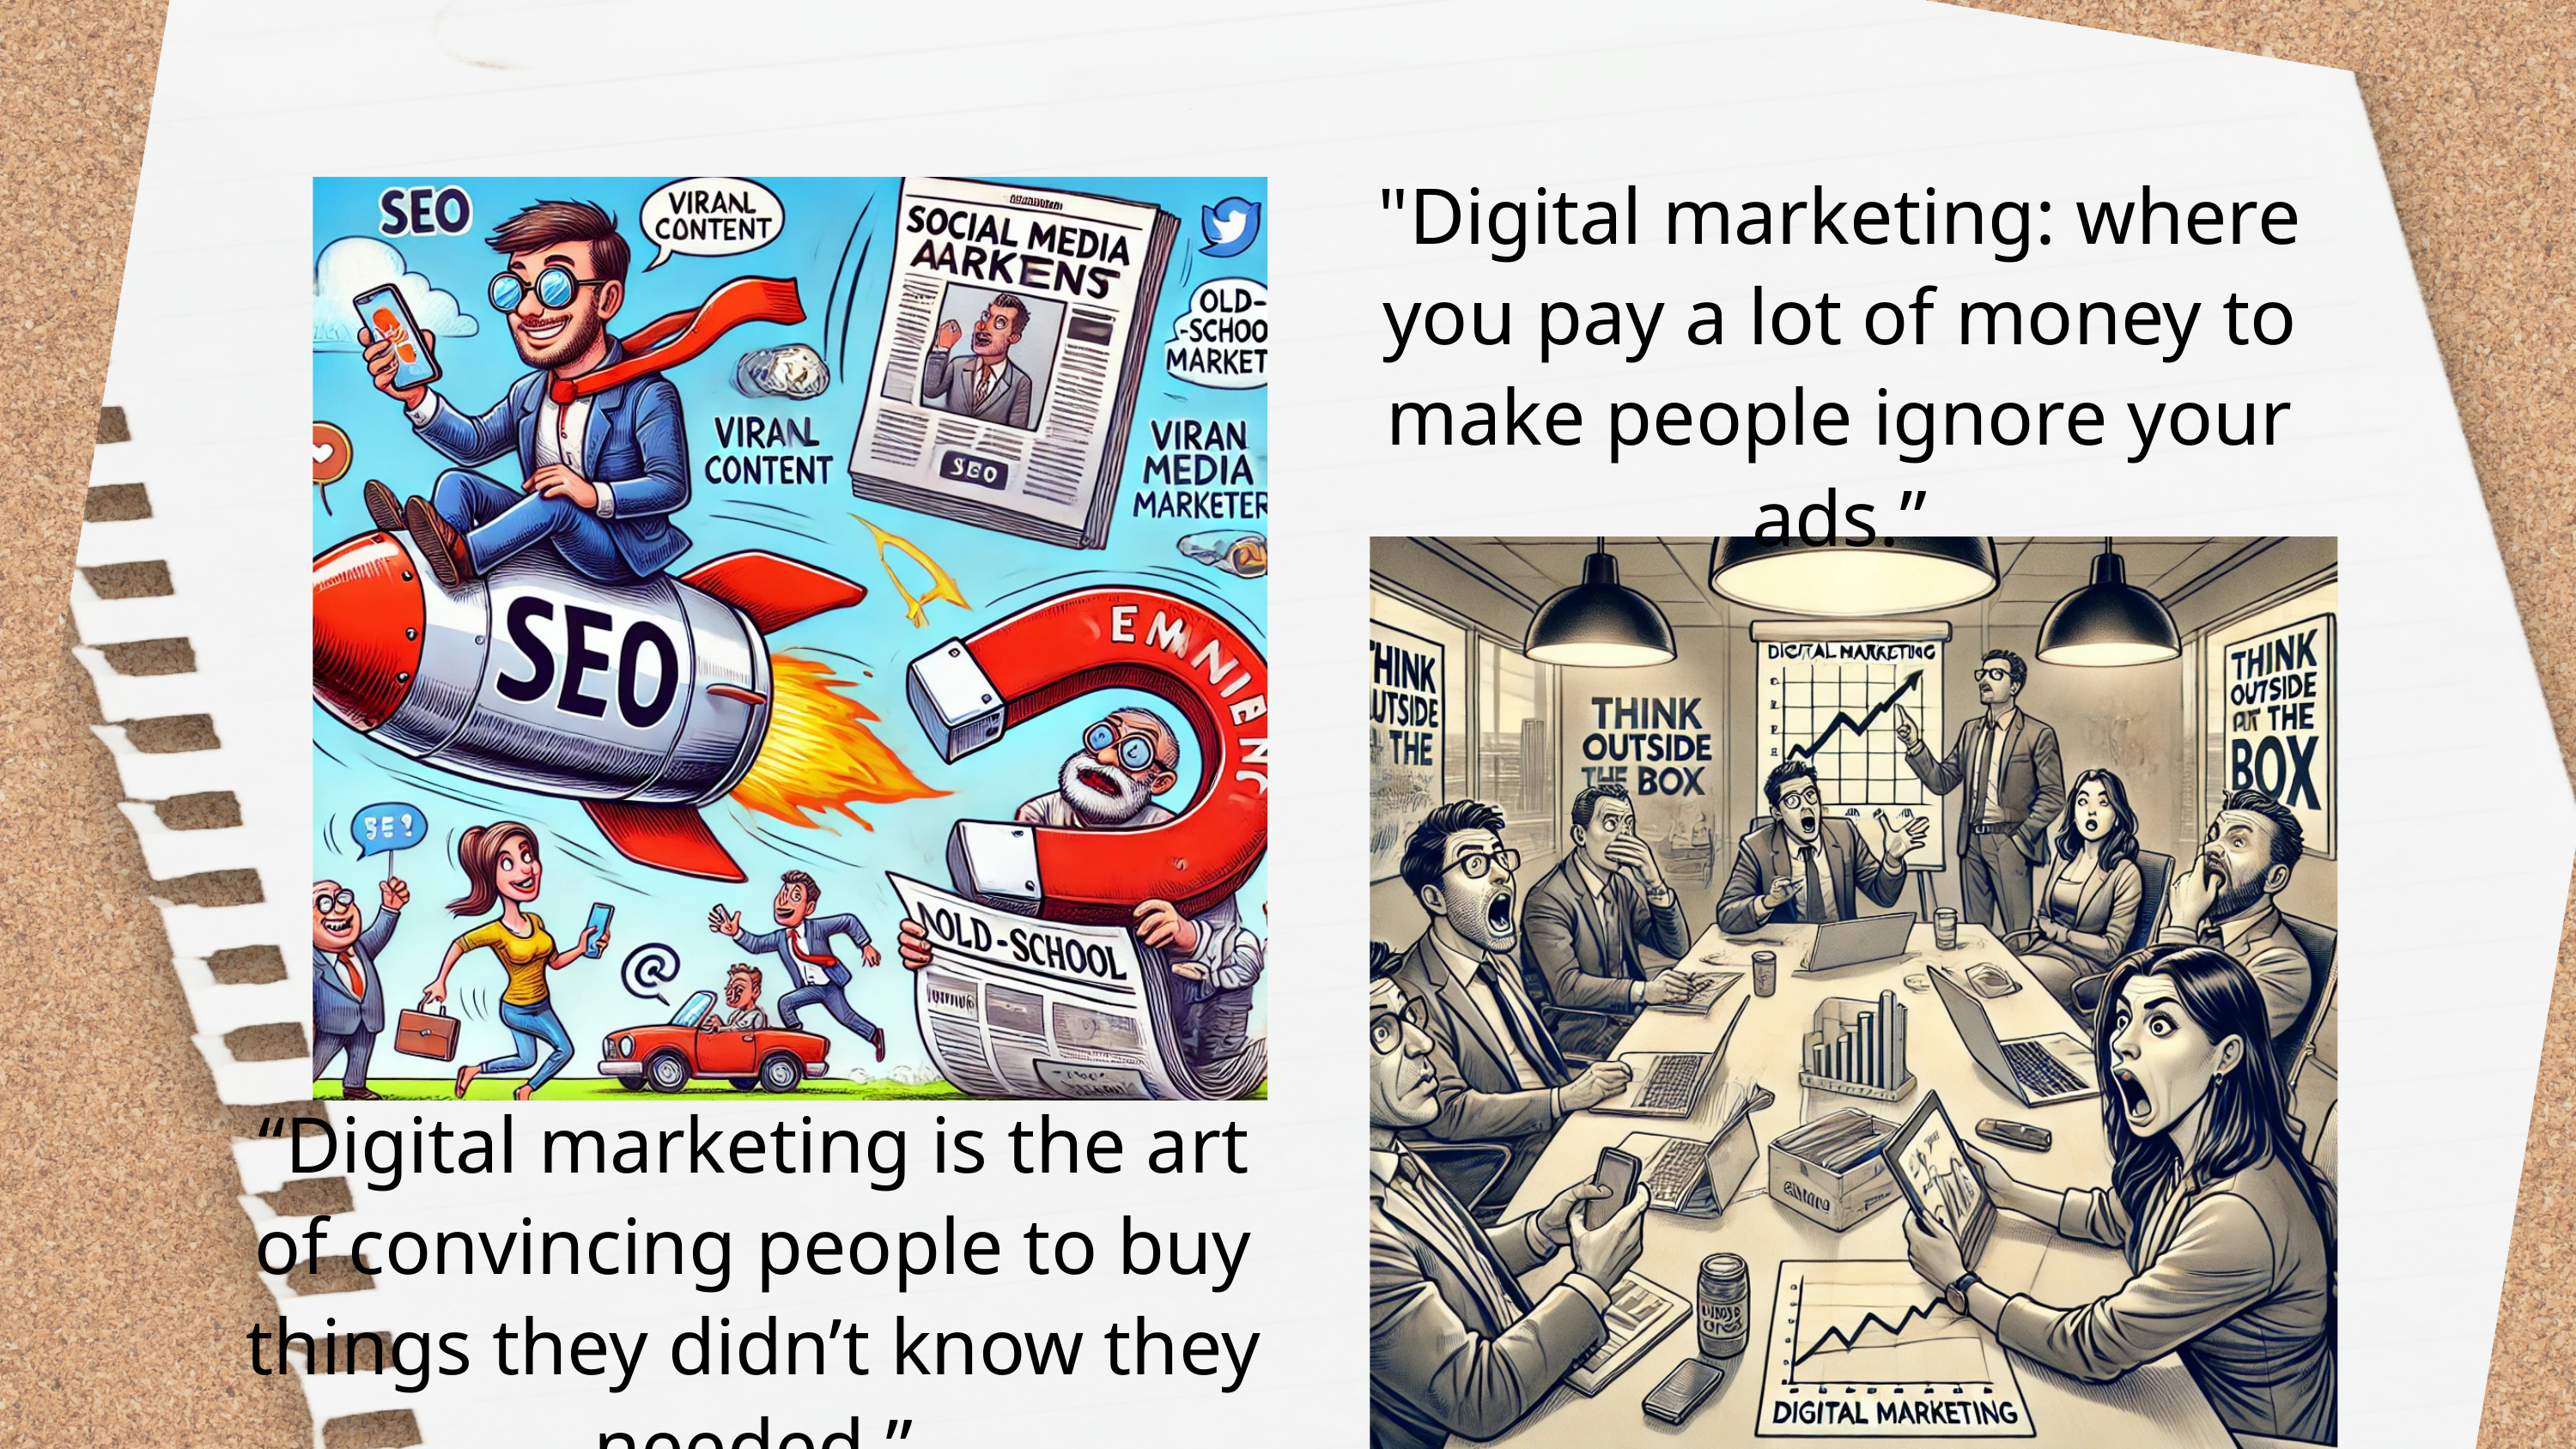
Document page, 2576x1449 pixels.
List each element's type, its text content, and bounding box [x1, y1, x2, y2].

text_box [1370, 537, 2338, 1449]
text_box [2476, 852, 2576, 1449]
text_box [313, 177, 1268, 1100]
text_box [0, 0, 2576, 1449]
text_box [0, 0, 169, 1013]
text_box “Digital marketing is the art of convincing people to buy things they didn’t know they needed.” [218, 1088, 1288, 1449]
text_box [1929, 0, 2576, 108]
text_box "Digital marketing: where you pay a lot of money to make people ignore your ads.” [1370, 158, 2310, 537]
